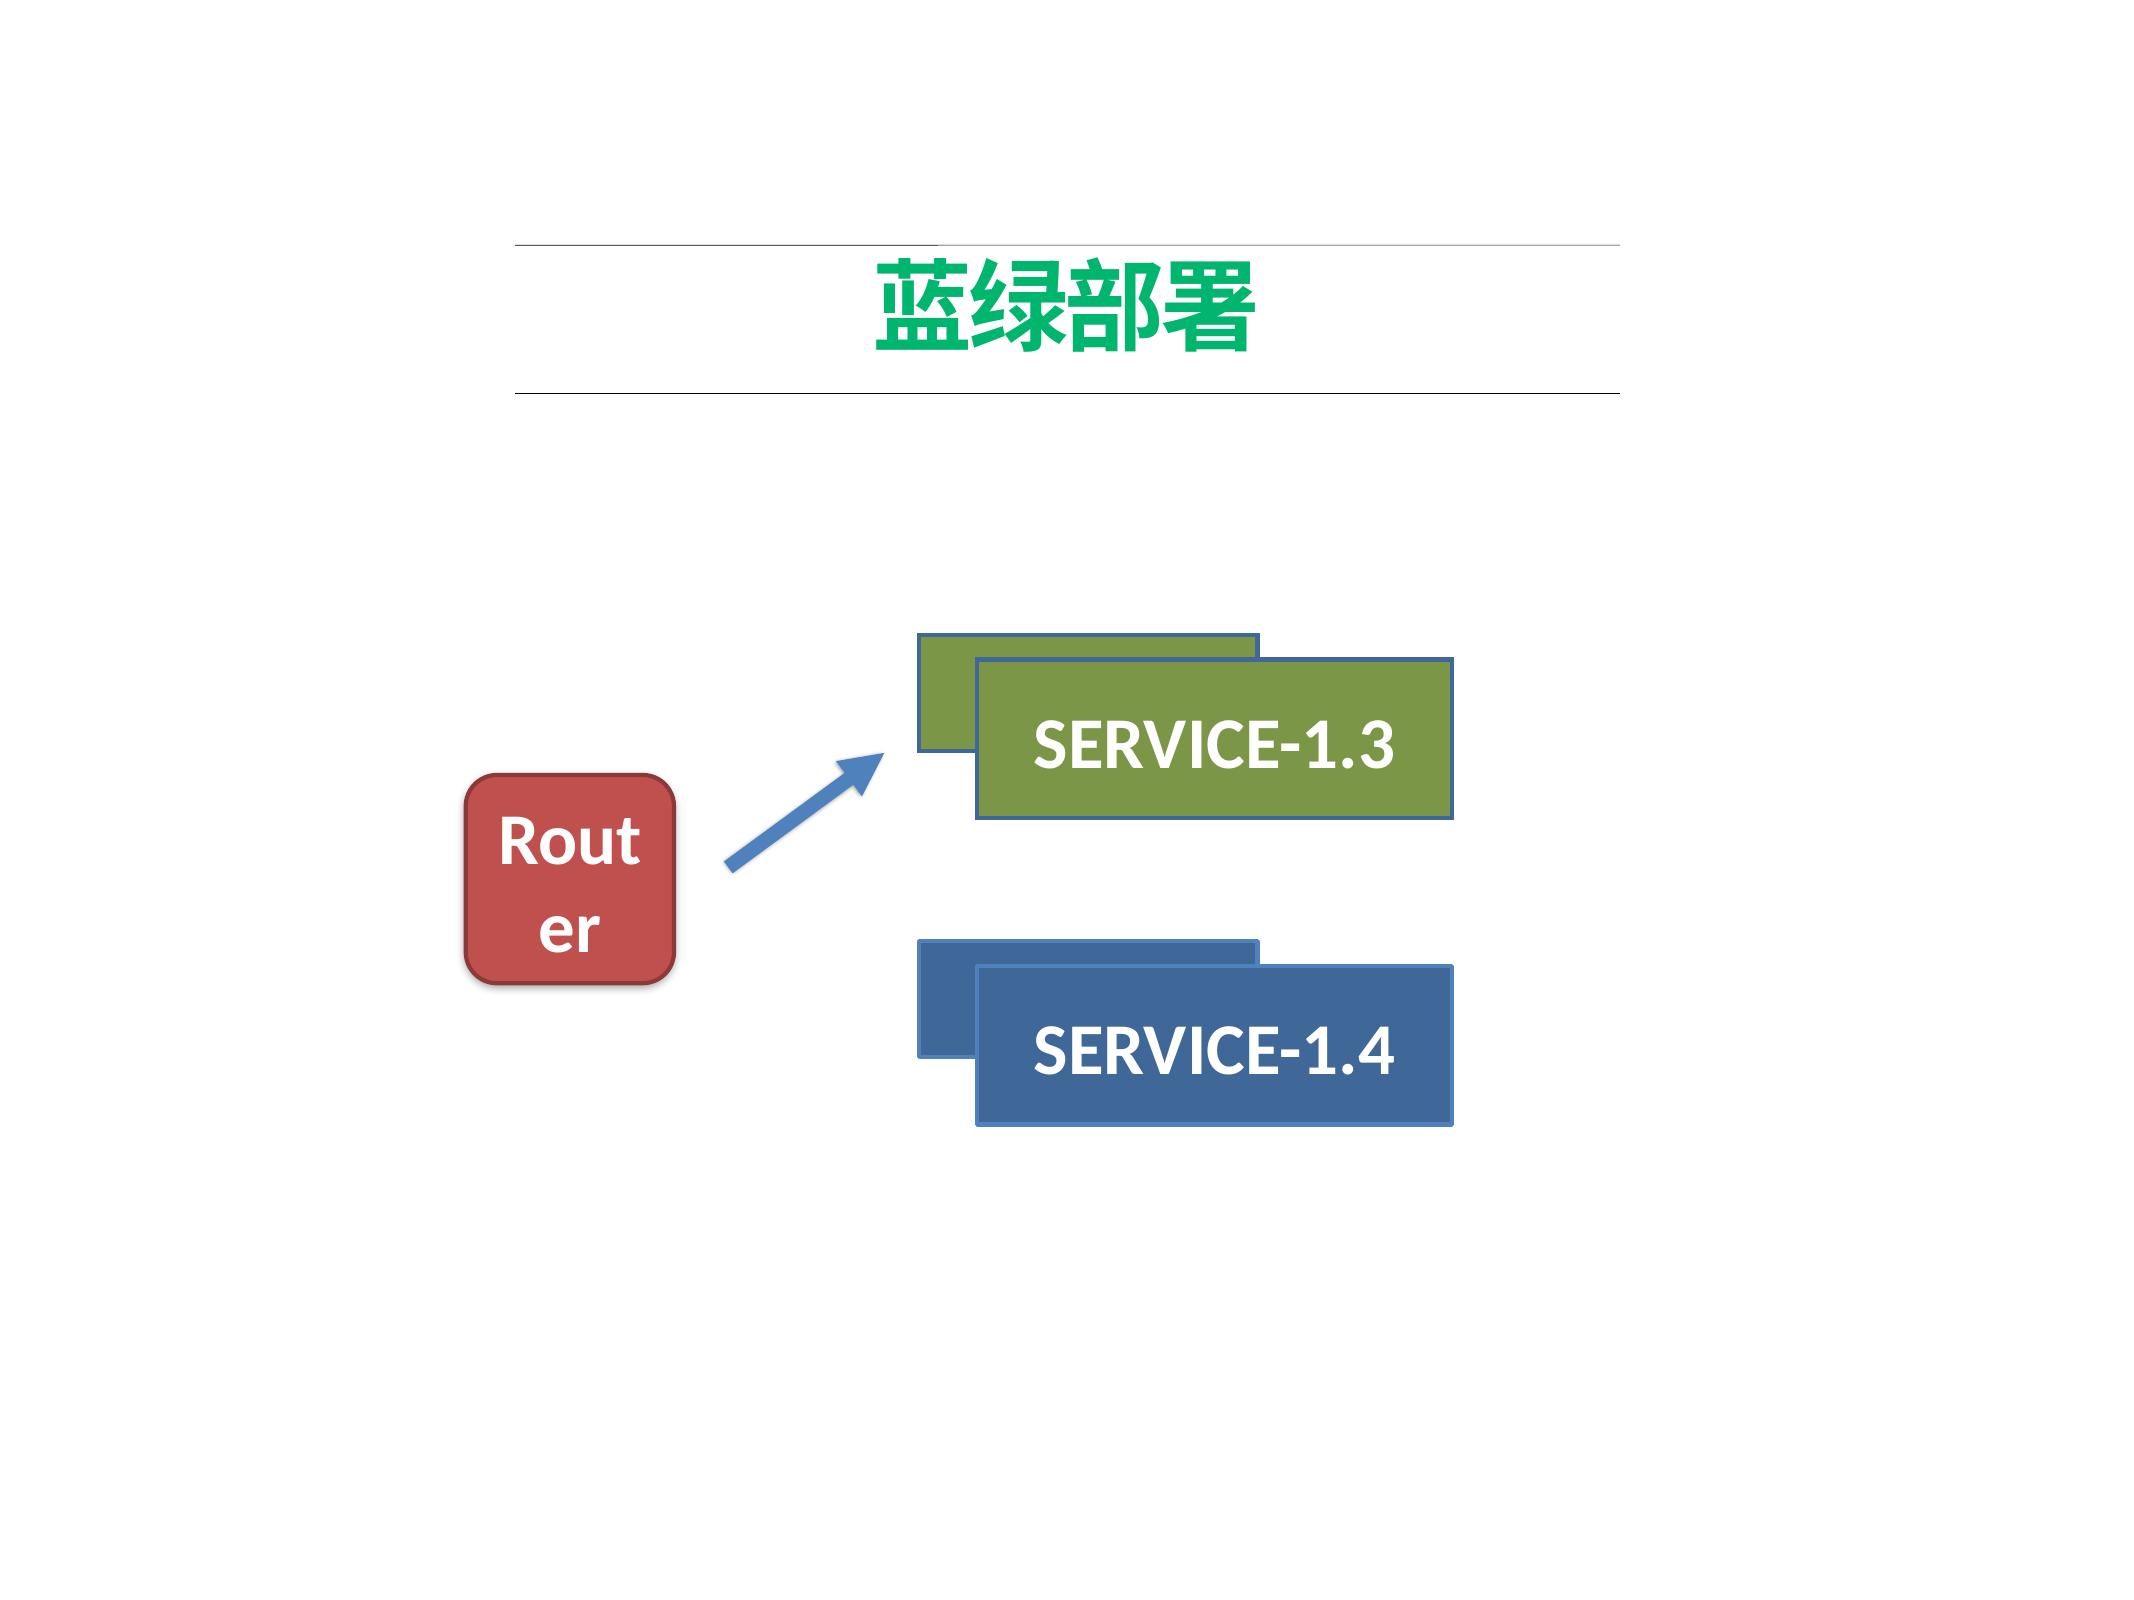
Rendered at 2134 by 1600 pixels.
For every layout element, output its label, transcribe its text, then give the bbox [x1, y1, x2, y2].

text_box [918, 634, 1453, 819]
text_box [918, 940, 1453, 1125]
title 蓝绿部署 [514, 258, 1619, 380]
text_box Router [465, 774, 675, 984]
text_box [728, 752, 885, 868]
